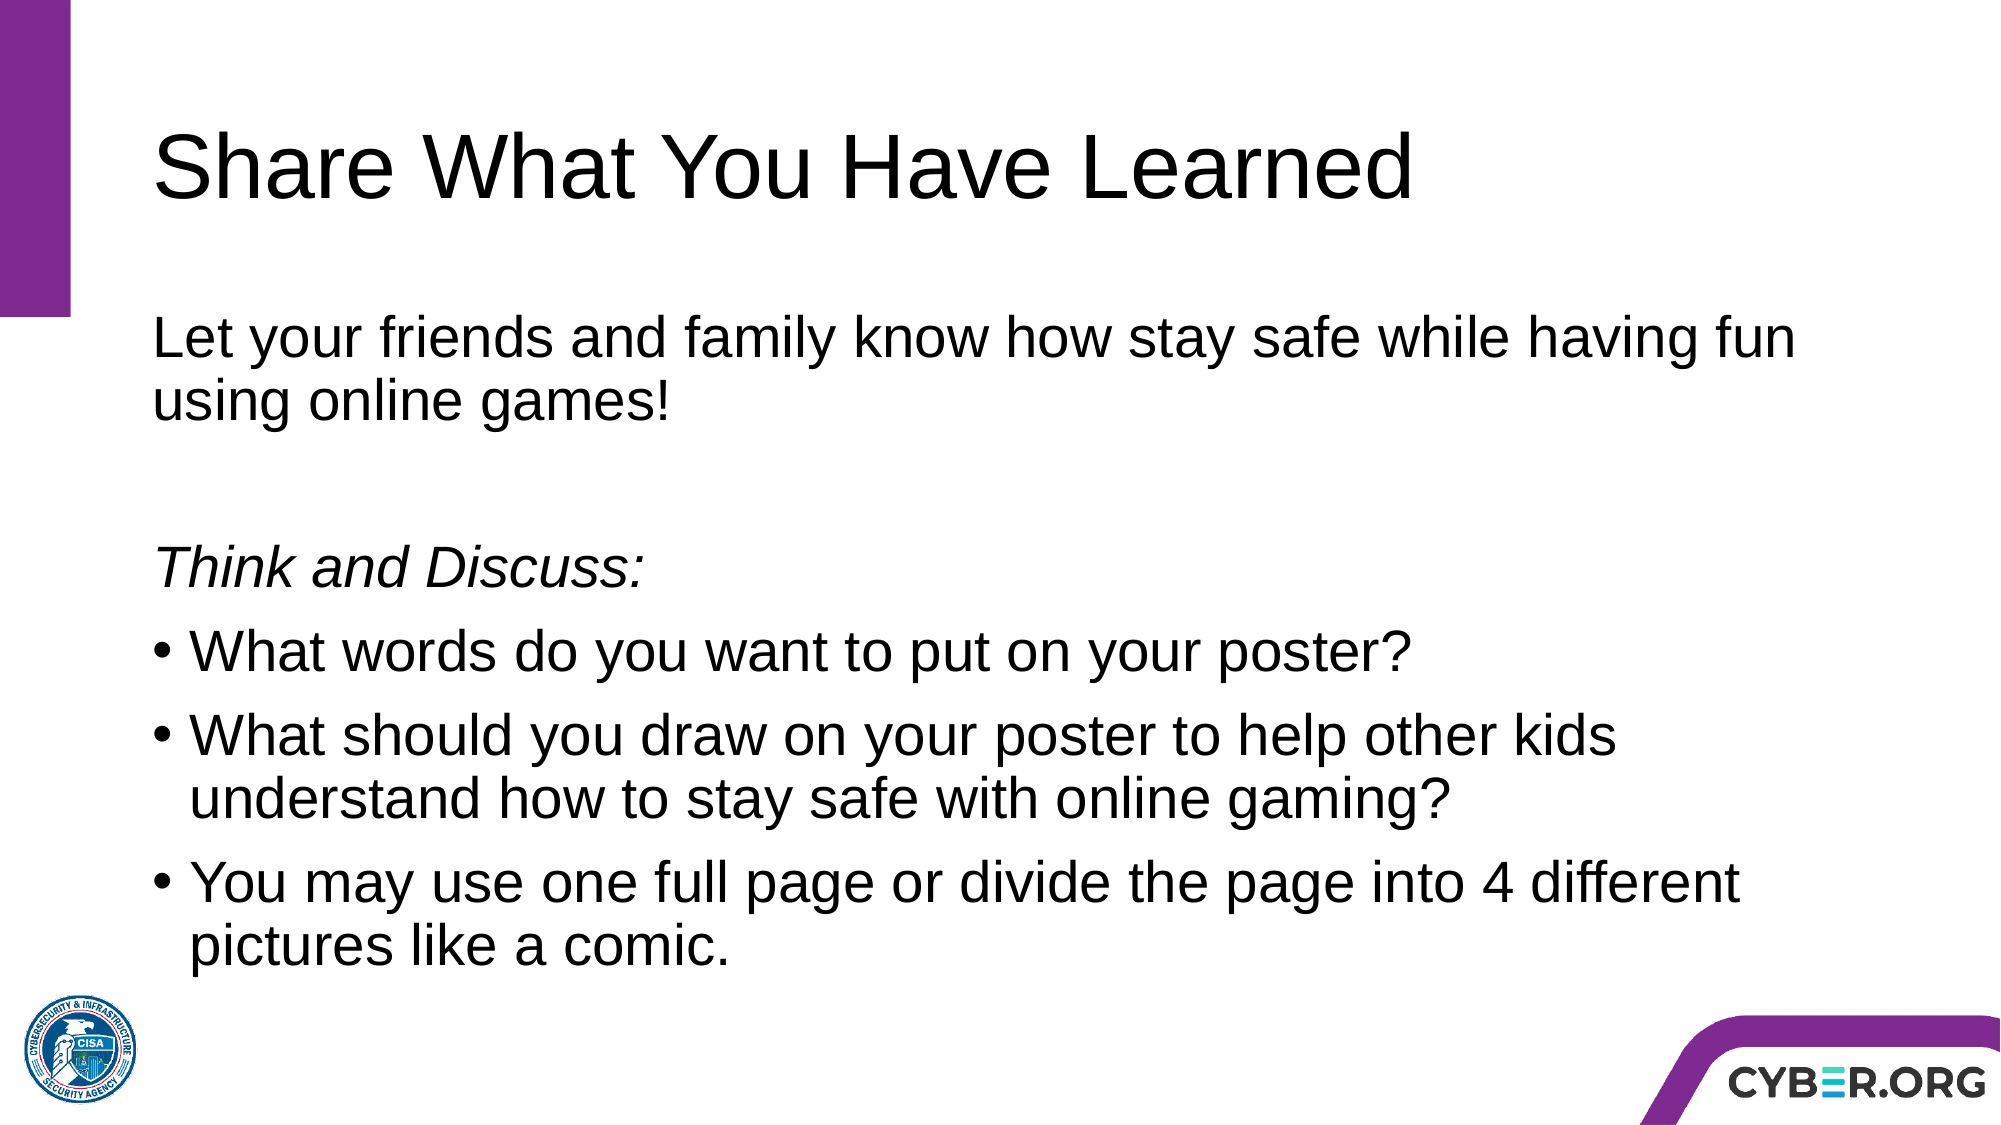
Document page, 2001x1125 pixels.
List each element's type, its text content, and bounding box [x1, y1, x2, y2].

title Share What You Have Learned [137, 59, 1863, 278]
list Let your friends and family know how stay safe while having fun using online games! Think and Discuss: What words do you want to put on your poster? What should you draw on your poster to help other kids understand how to stay safe with online gaming? You may use one full page or divide the page into 4 different pictures like a comic. [137, 299, 1863, 1014]
picture [0, 0, 2000, 1125]
